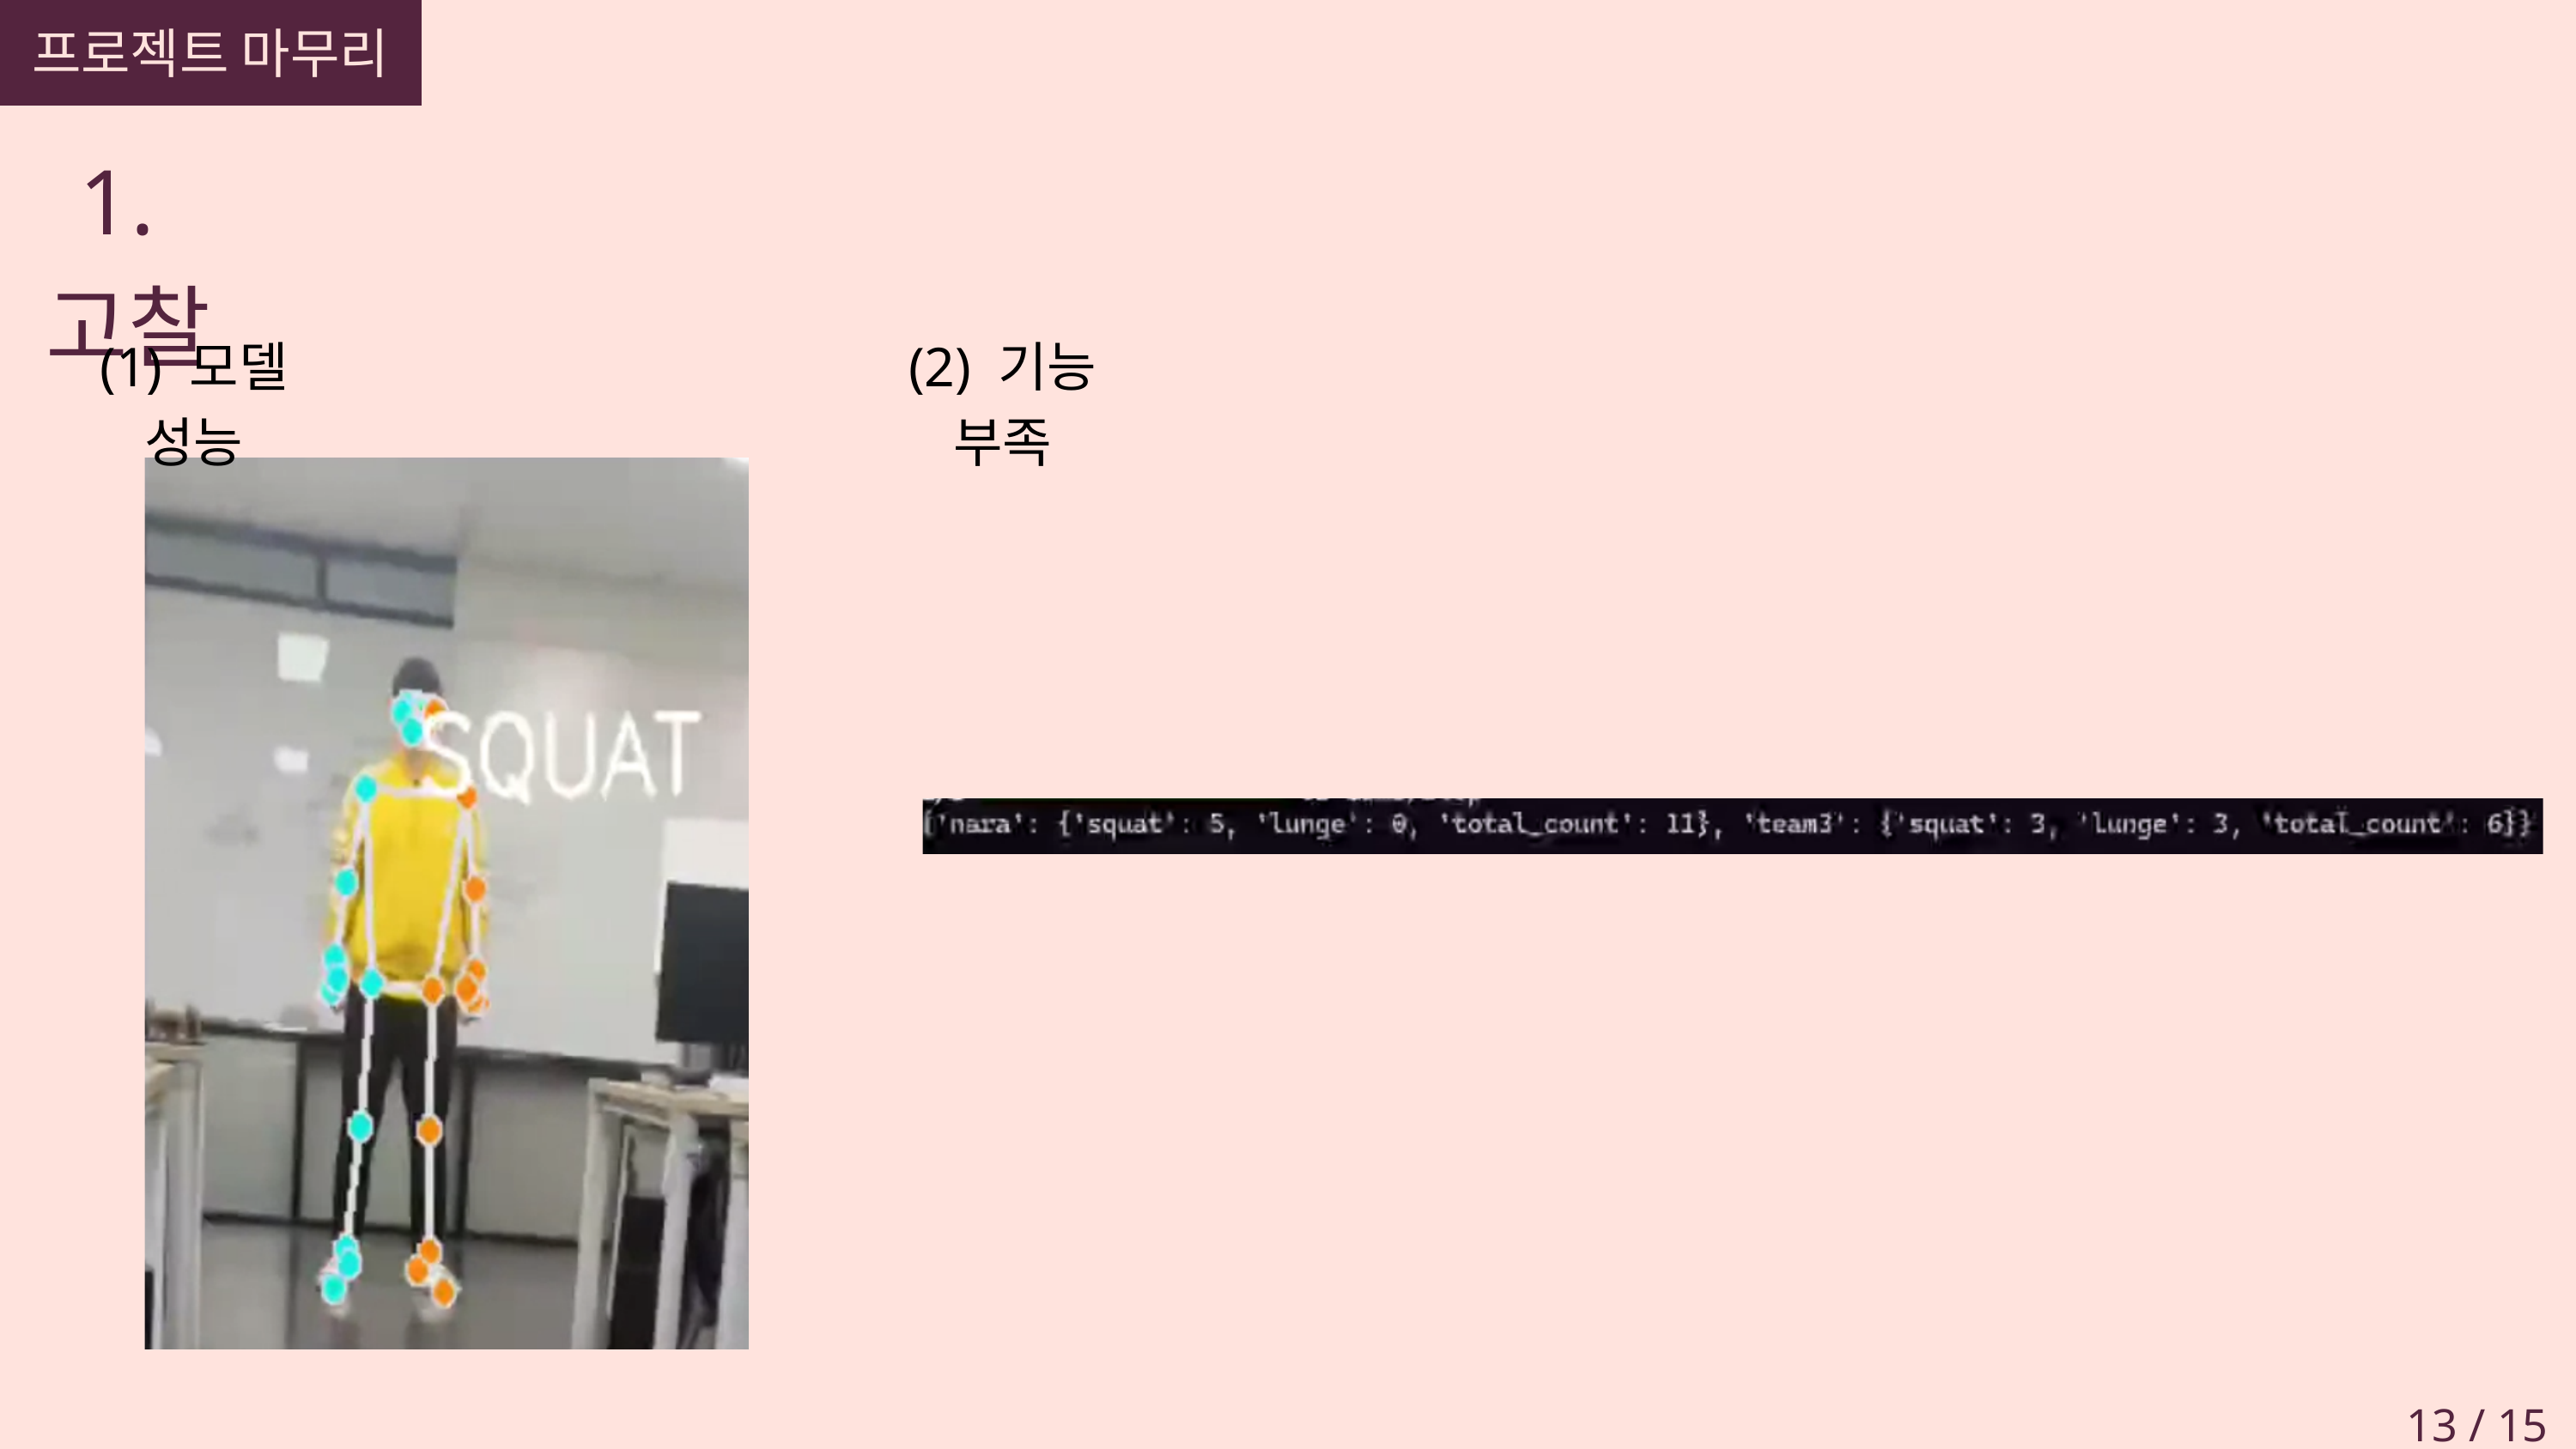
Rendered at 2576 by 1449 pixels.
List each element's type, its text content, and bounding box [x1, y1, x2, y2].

text_box 13 / 15 [2392, 1387, 2561, 1449]
text_box [922, 798, 2543, 854]
text_box 1.고찰 [0, 127, 257, 378]
text_box (2) 기능 부족 [854, 322, 1151, 473]
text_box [0, 0, 422, 106]
text_box [144, 458, 749, 1349]
text_box (1) 모델 성능 [46, 322, 342, 473]
